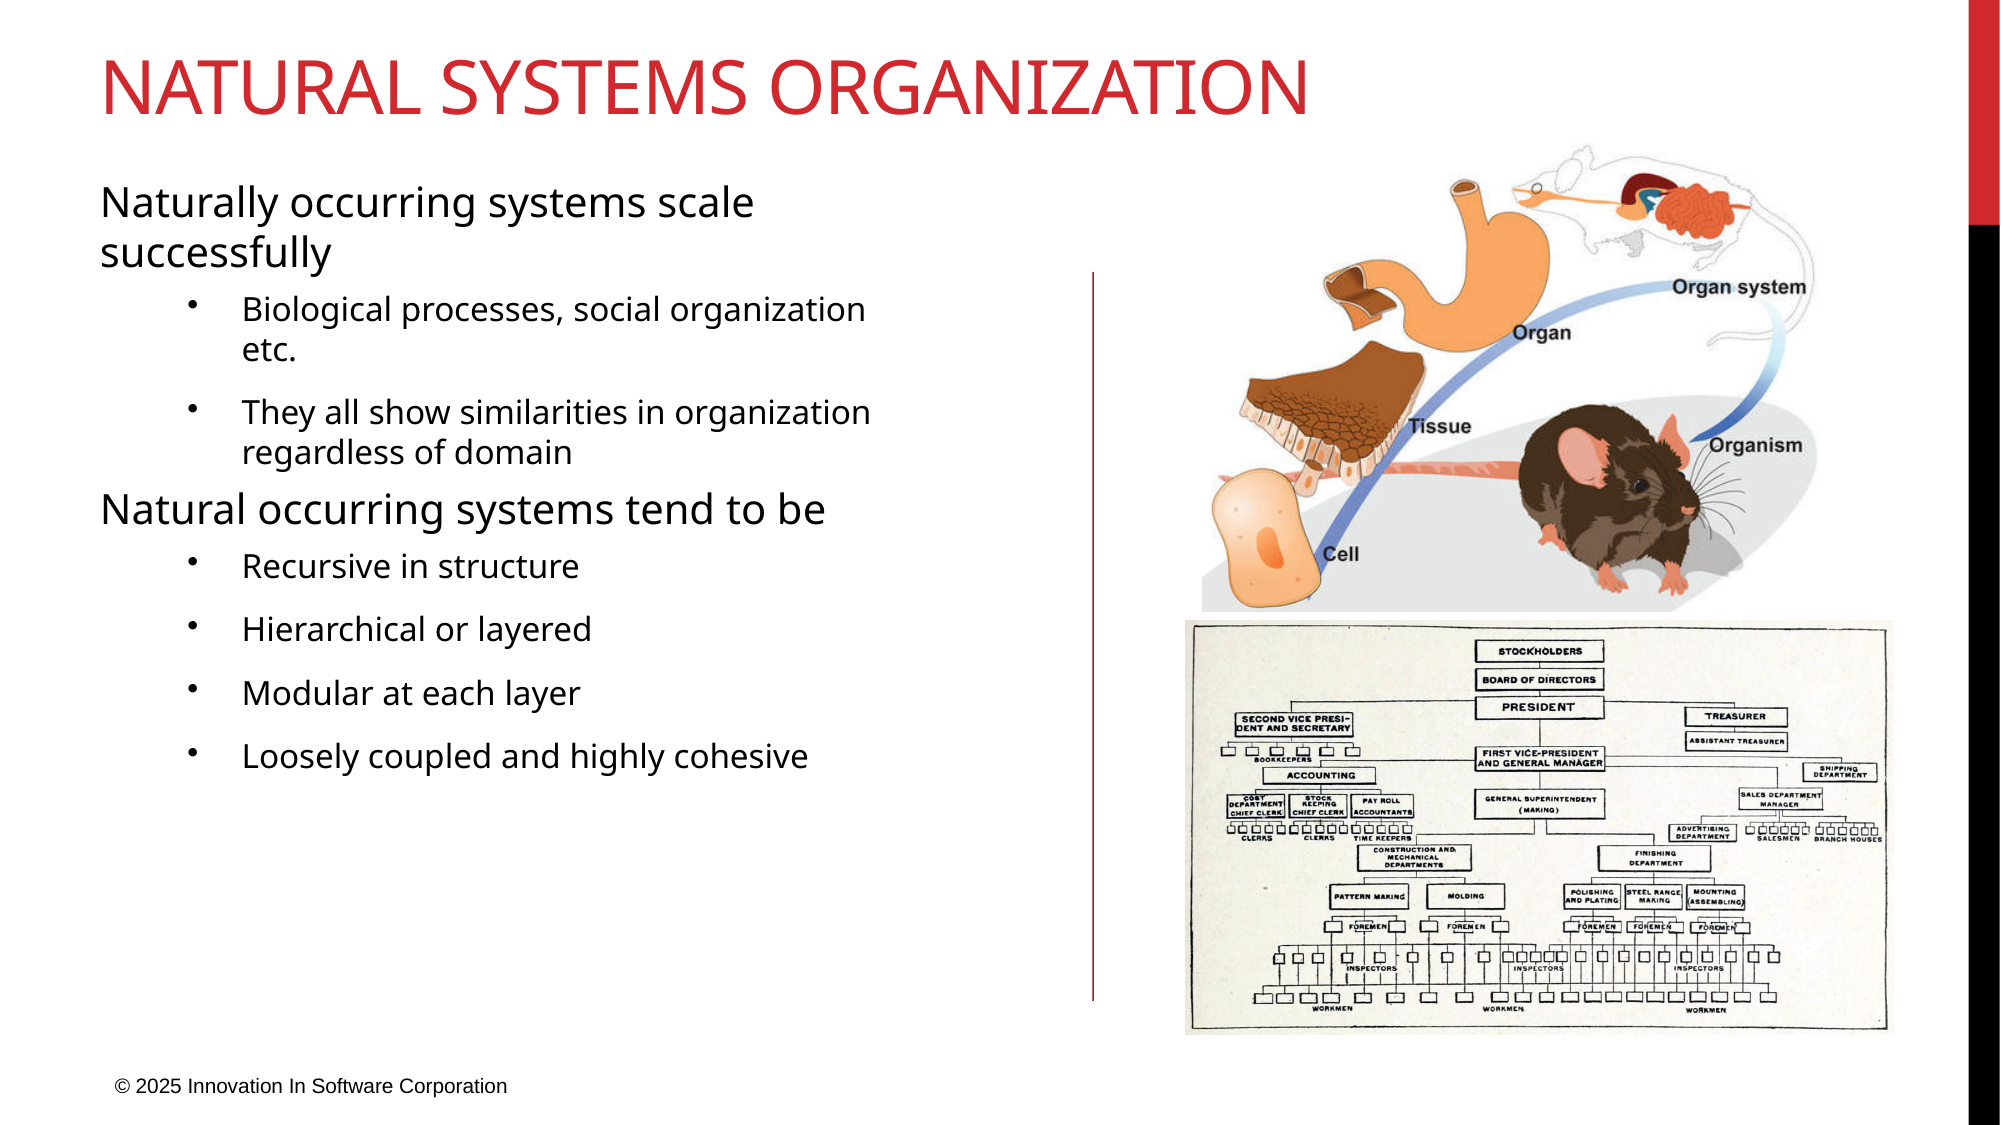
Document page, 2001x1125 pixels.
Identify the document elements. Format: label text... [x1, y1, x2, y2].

picture [1202, 142, 1823, 613]
picture [1184, 620, 1895, 1035]
title Natural Systems Organization [99, 0, 1820, 188]
footer © 2025 Innovation In Software Corporation [99, 1065, 850, 1112]
list Naturally occurring systems scale successfully Biological processes, social organization etc. They all show similarities in organization regardless of domain Natural occurring systems tend to be Recursive in structure Hierarchical or layered Modular at each layer Loosely coupled and highly cohesive [99, 176, 914, 1005]
